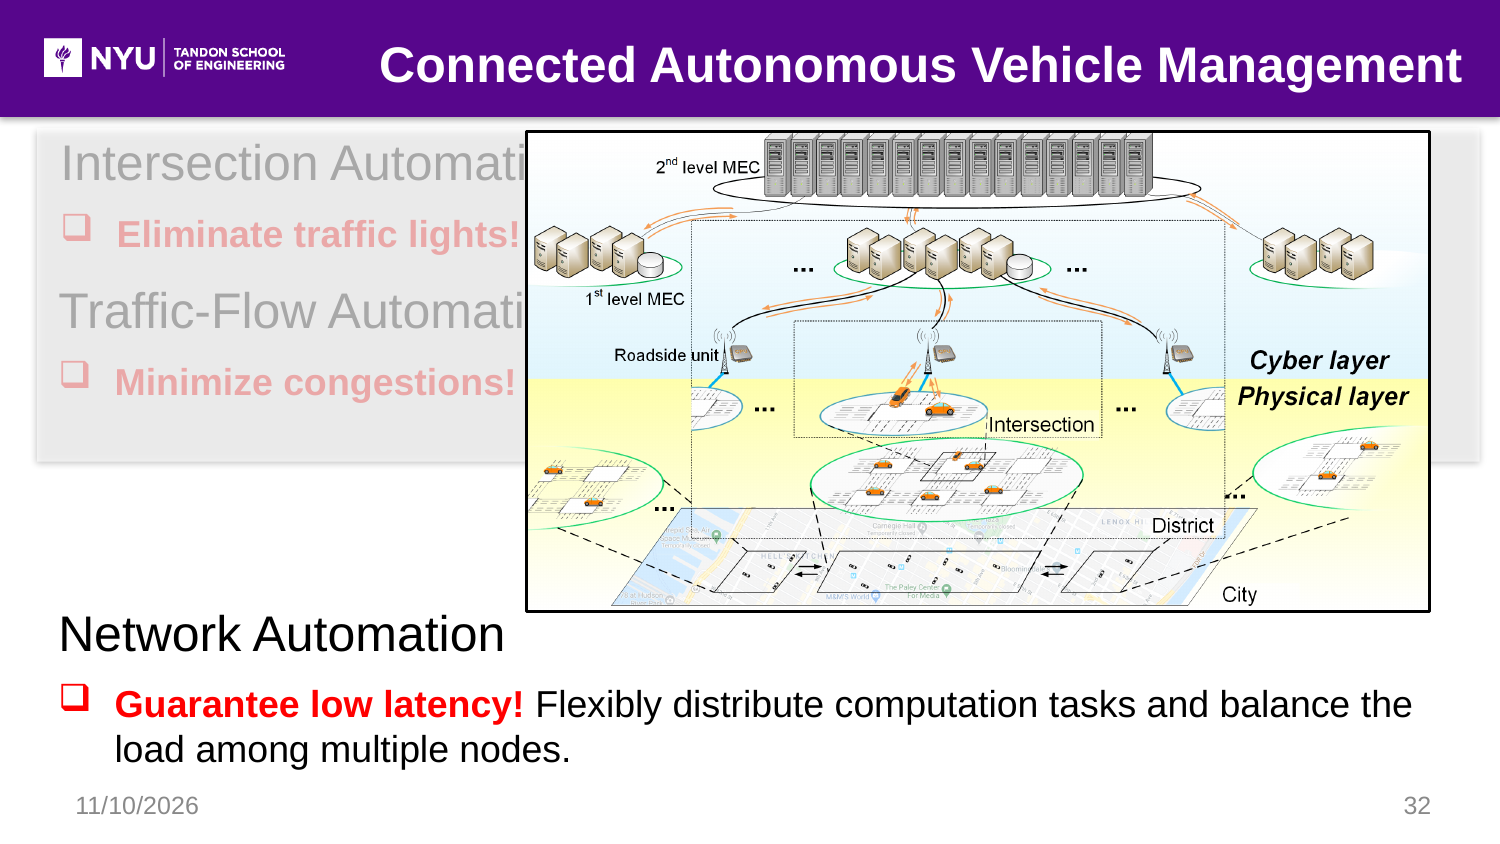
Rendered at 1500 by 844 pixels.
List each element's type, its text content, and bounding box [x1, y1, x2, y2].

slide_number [60, 782, 411, 828]
text_box [36, 127, 1480, 462]
picture [44, 38, 285, 77]
picture [527, 133, 1429, 611]
slide_number 32 [1096, 782, 1447, 828]
list Connected Autonomous Vehicle Management [337, 25, 1463, 101]
text_box Network Automation Guarantee low latency! Flexibly distribute computation tasks and balance the load among multiple nodes. [43, 593, 1463, 778]
